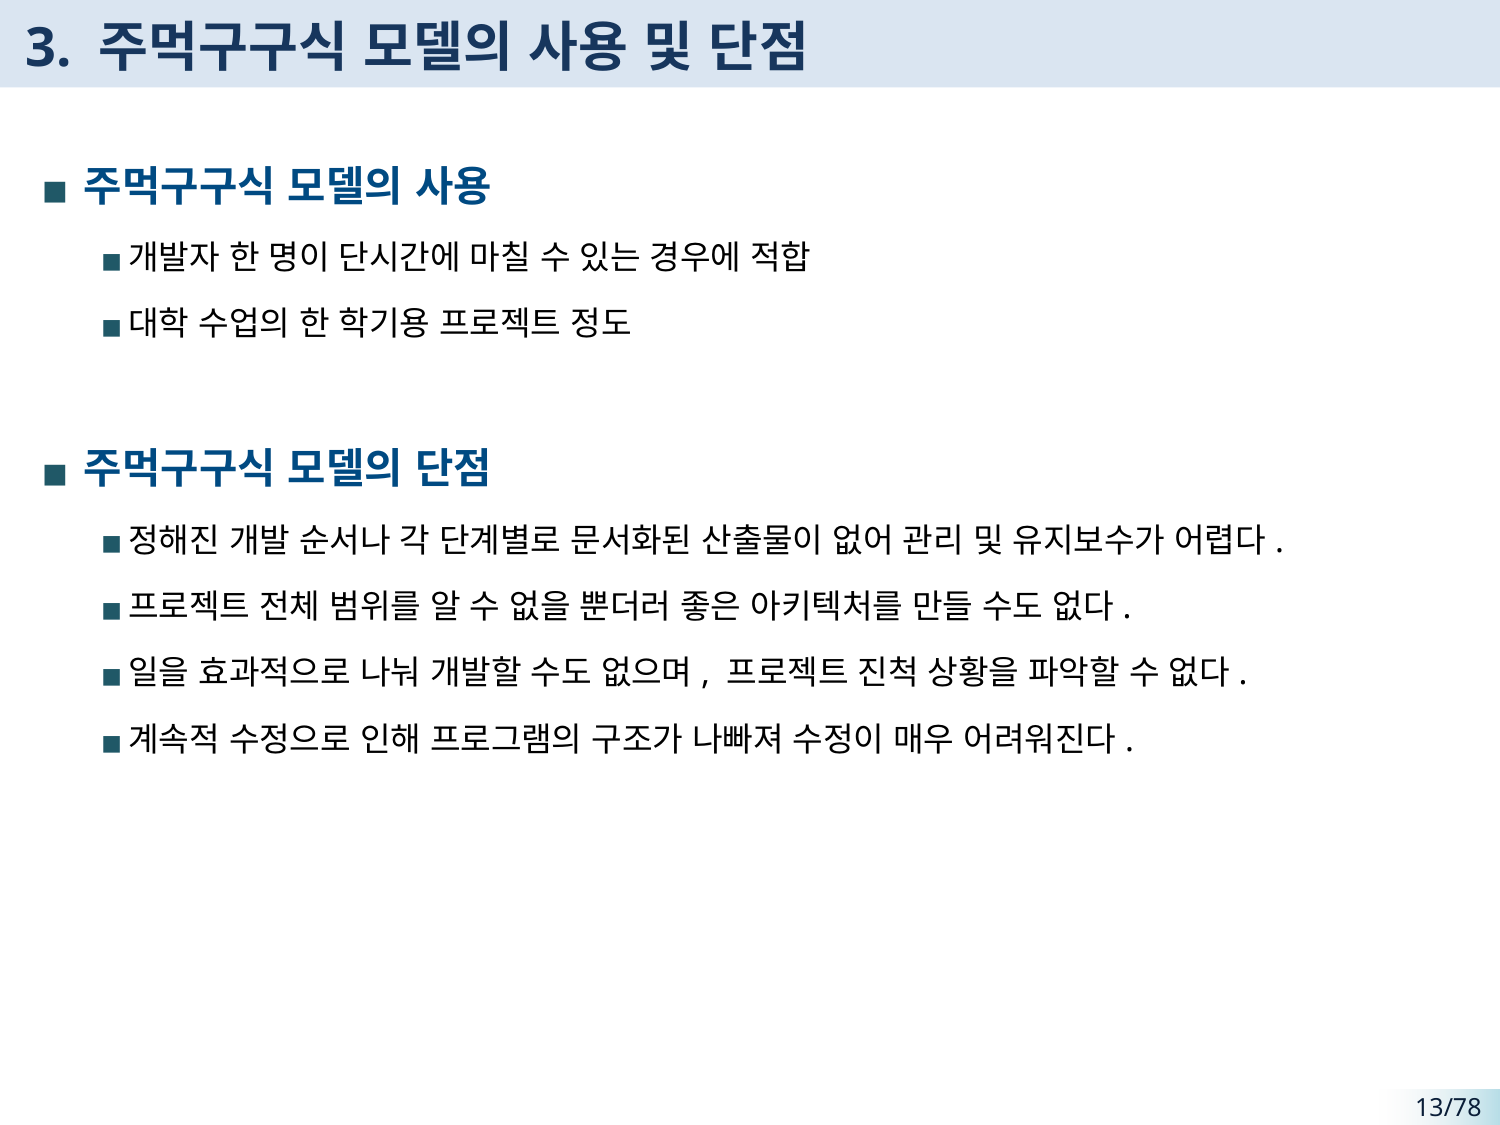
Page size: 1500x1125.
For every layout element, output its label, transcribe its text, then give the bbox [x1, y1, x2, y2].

title 3. 주먹구구식 모델의 사용 및 단점 [10, 5, 1288, 84]
list 주먹구구식 모델의 사용 개발자 한 명이 단시간에 마칠 수 있는 경우에 적합 대학 수업의 한 학기용 프로젝트 정도 주먹구구식 모델의 단점 정해진 개발 순서나 각 단계별로 문서화된 산출물이 없어 관리 및 유지보수가 어렵다. 프로젝트 전체 범위를 알 수 없을 뿐더러 좋은 아키텍처를 만들 수도 없다. 일을 효과적으로 나눠 개발할 수도 없으며, 프로젝트 진척 상황을 파악할 수 없다. 계속적 수정으로 인해 프로그램의 구조가 나빠져 수정이 매우 어려워진다. [10, 126, 1481, 1057]
